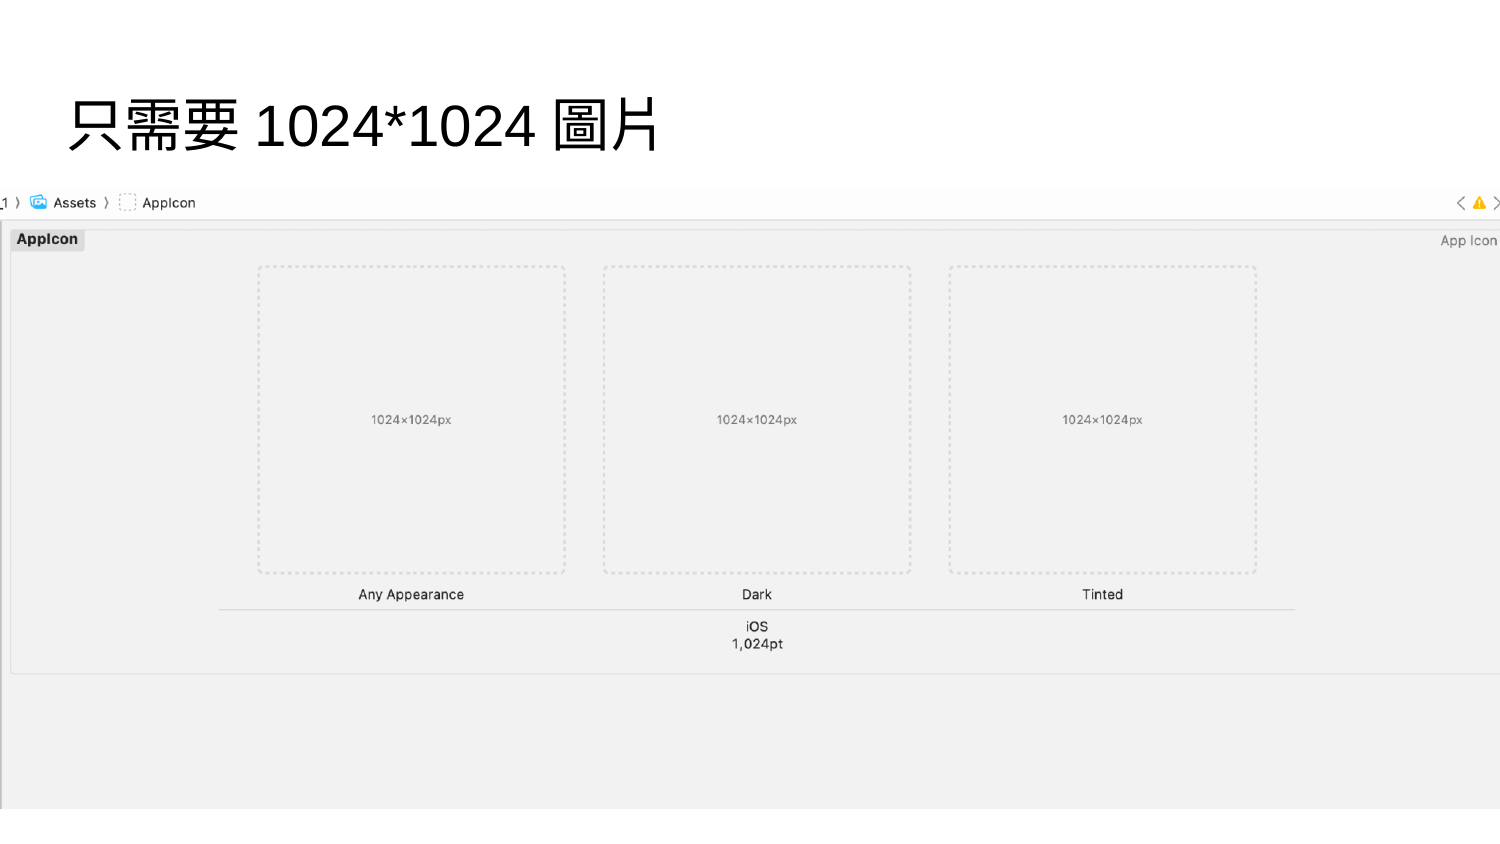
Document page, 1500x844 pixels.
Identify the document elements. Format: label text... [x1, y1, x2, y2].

title 只需要1024*1024圖片 [51, 72, 1449, 167]
picture [0, 188, 1500, 809]
